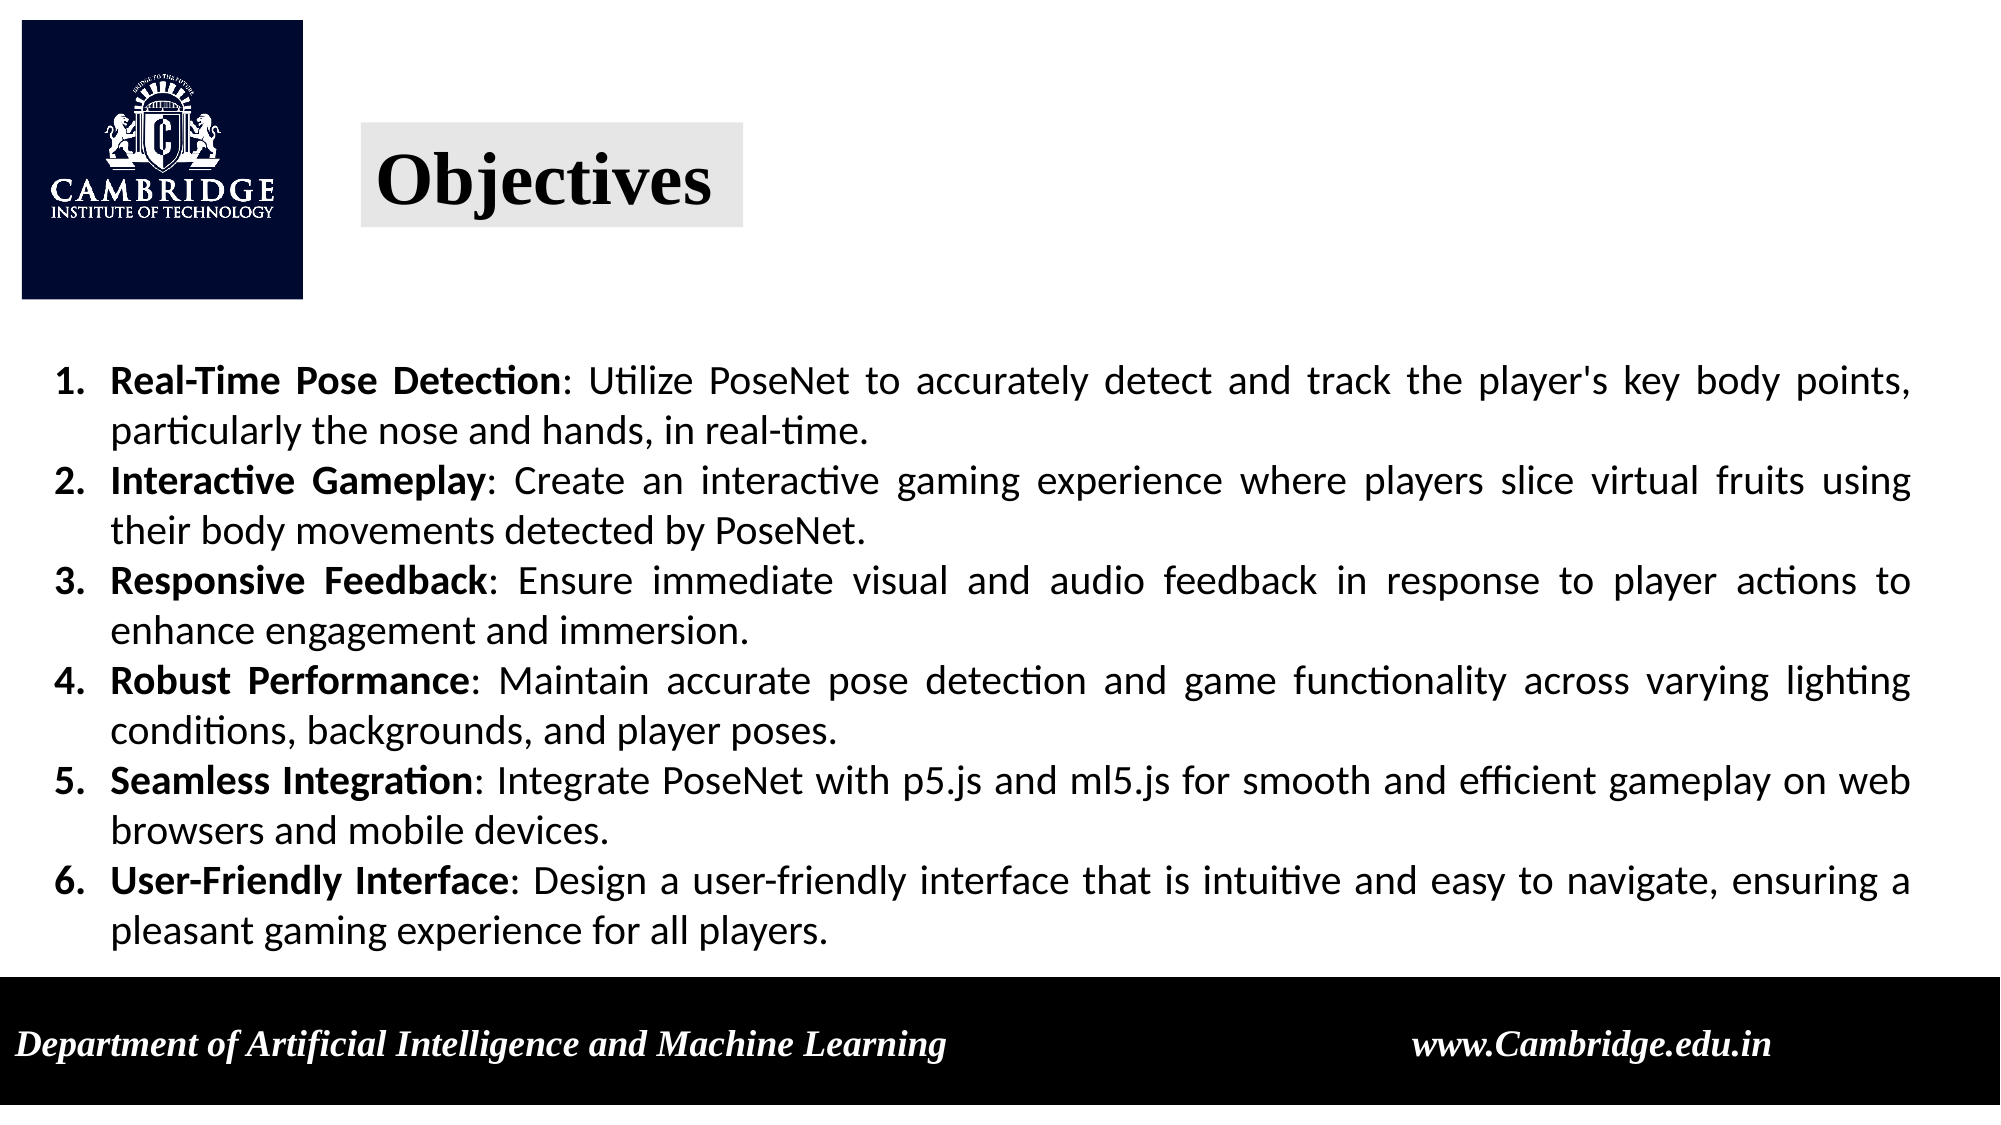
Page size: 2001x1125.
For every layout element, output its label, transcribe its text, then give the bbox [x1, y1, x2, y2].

picture [51, 74, 274, 218]
text_box Department of Artificial Intelligence and Machine Learning www.Cambridge.edu.in [0, 977, 2000, 1105]
text_box Objectives [360, 122, 744, 228]
text_box Real-Time Pose Detection: Utilize PoseNet to accurately detect and track the player's key body points, particularly the nose and hands, in real-time. Interactive Gameplay: Create an interactive gaming experience where players slice virtual fruits using their body movements detected by PoseNet. Responsive Feedback: Ensure immediate visual and audio feedback in response to player actions to enhance engagement and immersion. Robust Performance: Maintain accurate pose detection and game functionality across varying lighting conditions, backgrounds, and player poses. Seamless Integration: Integrate PoseNet with p5.js and ml5.js for smooth and efficient gameplay on web browsers and mobile devices. User-Friendly Interface: Design a user-friendly interface that is intuitive and easy to navigate, ensuring a pleasant gaming experience for all players. [39, 345, 1927, 961]
